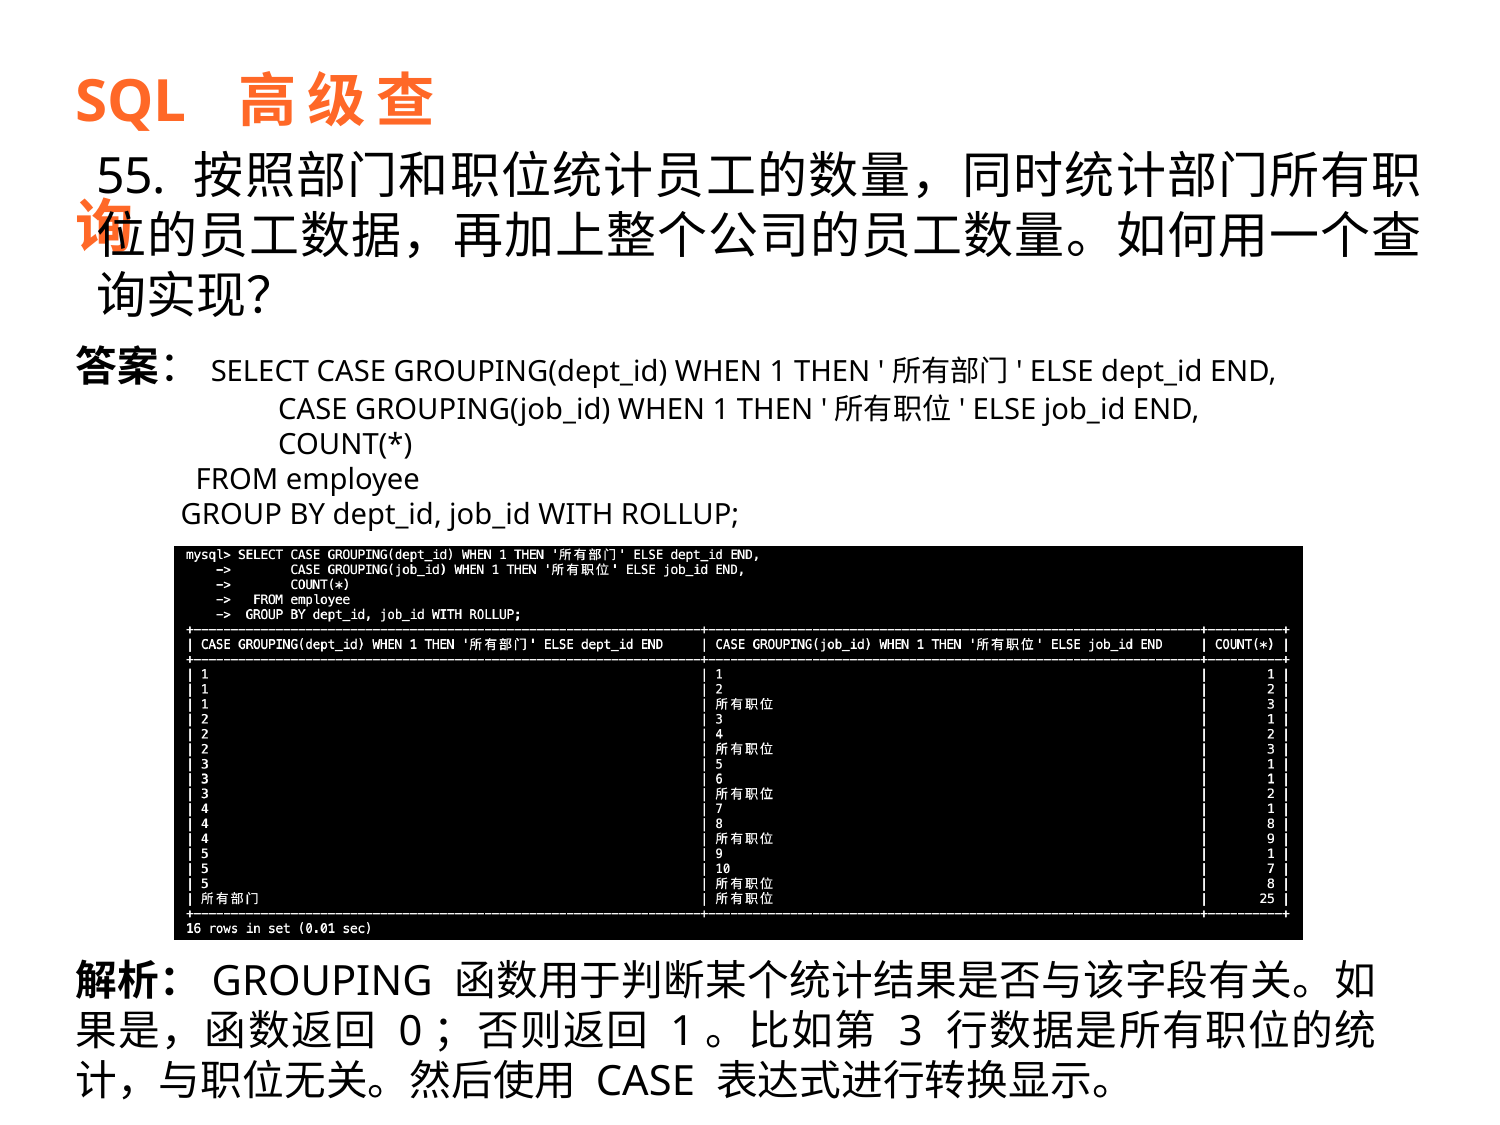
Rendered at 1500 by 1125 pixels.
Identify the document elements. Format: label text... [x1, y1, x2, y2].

text_box 解析：GROUPING 函数用于判断某个统计结果是否与该字段有关。如果是，函数返回 0；否则返回 1。比如第 3 行数据是所有职位的统计，与职位无关。然后使用 CASE 表达式进行转换显示。 [60, 946, 1392, 1112]
text_box SQL 高级查询 [60, 0, 451, 141]
picture [174, 546, 1303, 940]
text_box 答案：SELECT CASE GROUPING(dept_id) WHEN 1 THEN '所有部门' ELSE dept_id END, CASE GROUPING(job_id) WHEN 1 THEN '所有职位' ELSE job_id END, COUNT(*) FROM employee GROUP BY dept_id, job_id WITH ROLLUP; [60, 332, 1417, 538]
text_box 55. 按照部门和职位统计员工的数量，同时统计部门所有职位的员工数据，再加上整个公司的员工数量。如何用一个查询实现？ [81, 135, 1437, 331]
